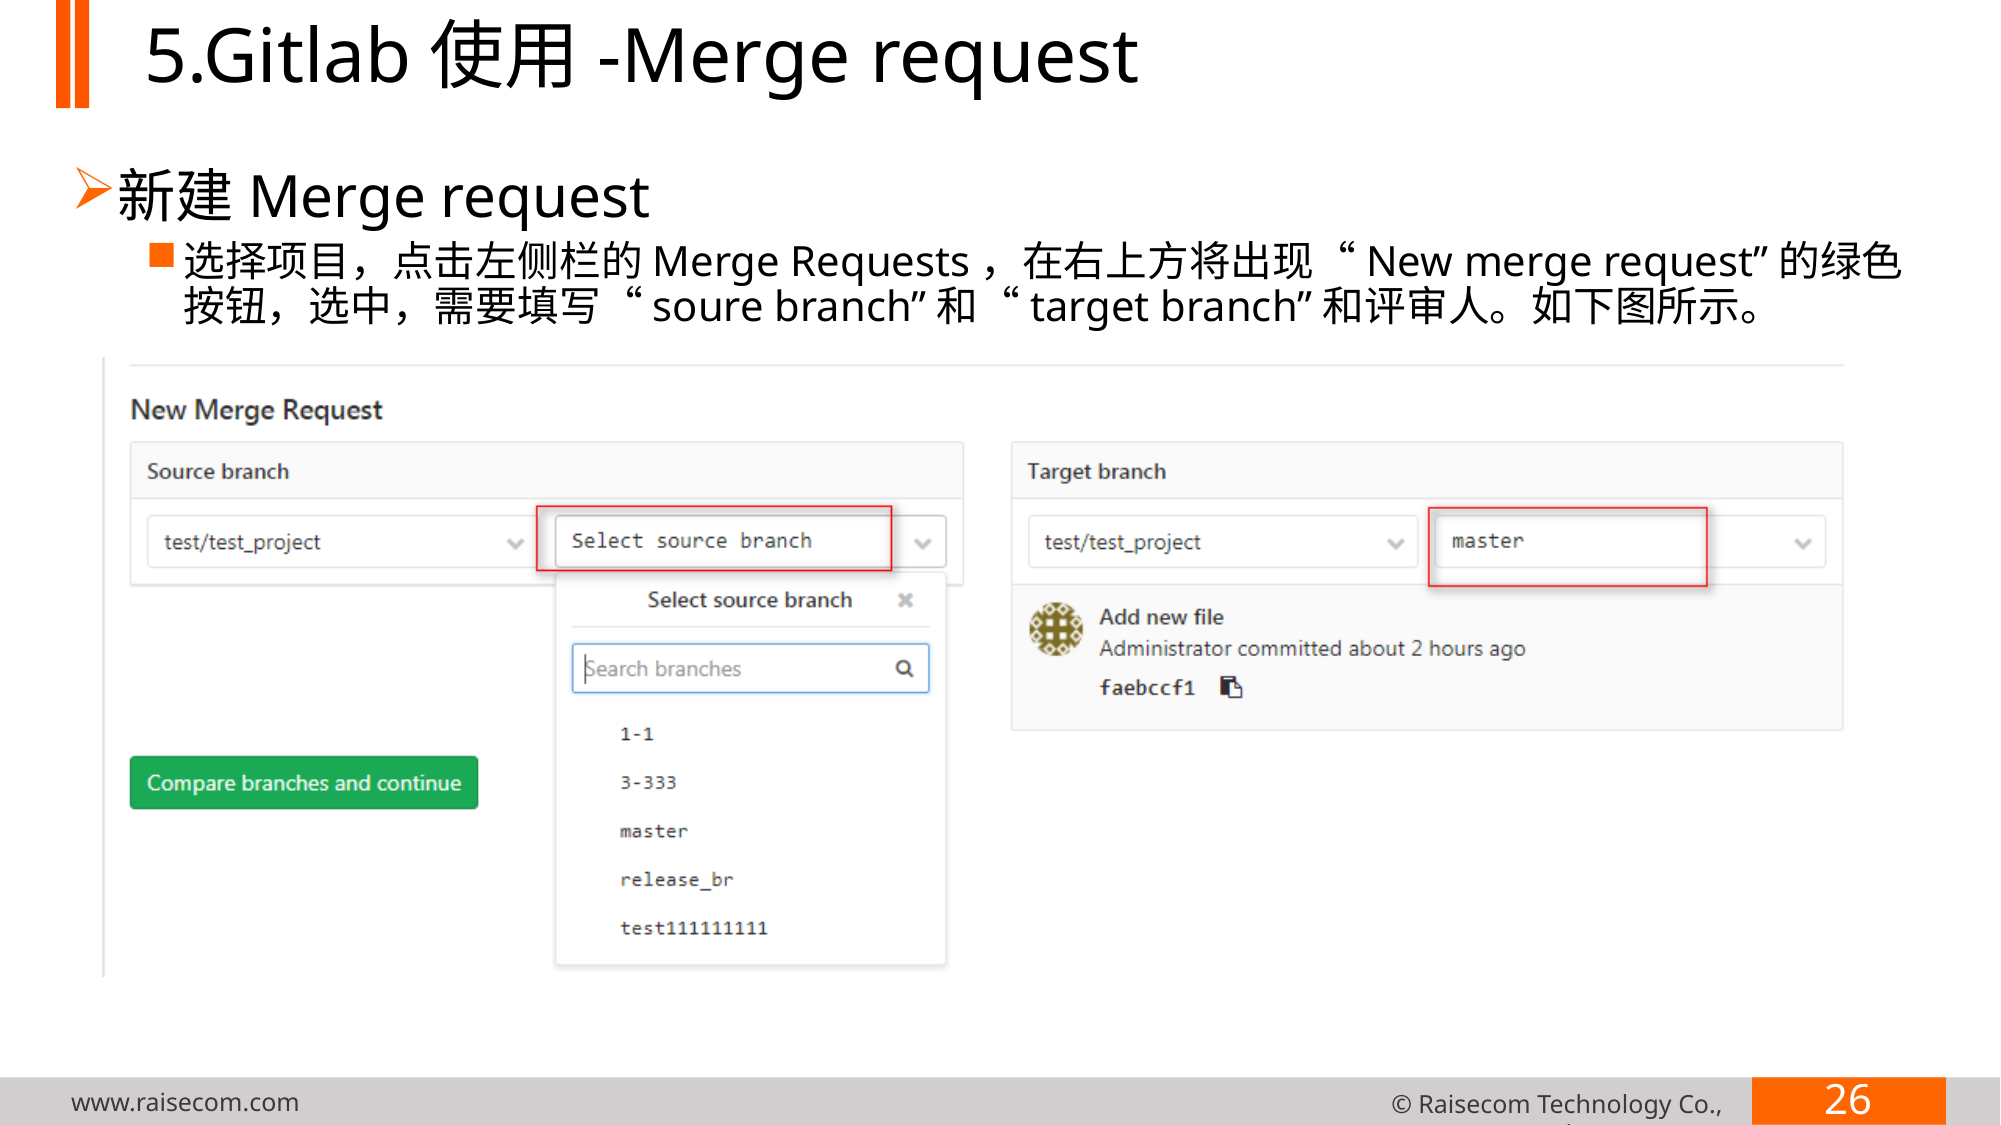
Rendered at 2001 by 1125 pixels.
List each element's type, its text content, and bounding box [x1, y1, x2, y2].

list 新建Merge request 选择项目，点击左侧栏的Merge Requests，在右上方将出现“New merge request”的绿色按钮，选中，需要填写“soure branch”和“target branch”和评审人。如下图所示。 [56, 159, 1947, 1039]
picture [102, 357, 1859, 977]
title 5.Gitlab使用-Merge request [129, 0, 1947, 118]
